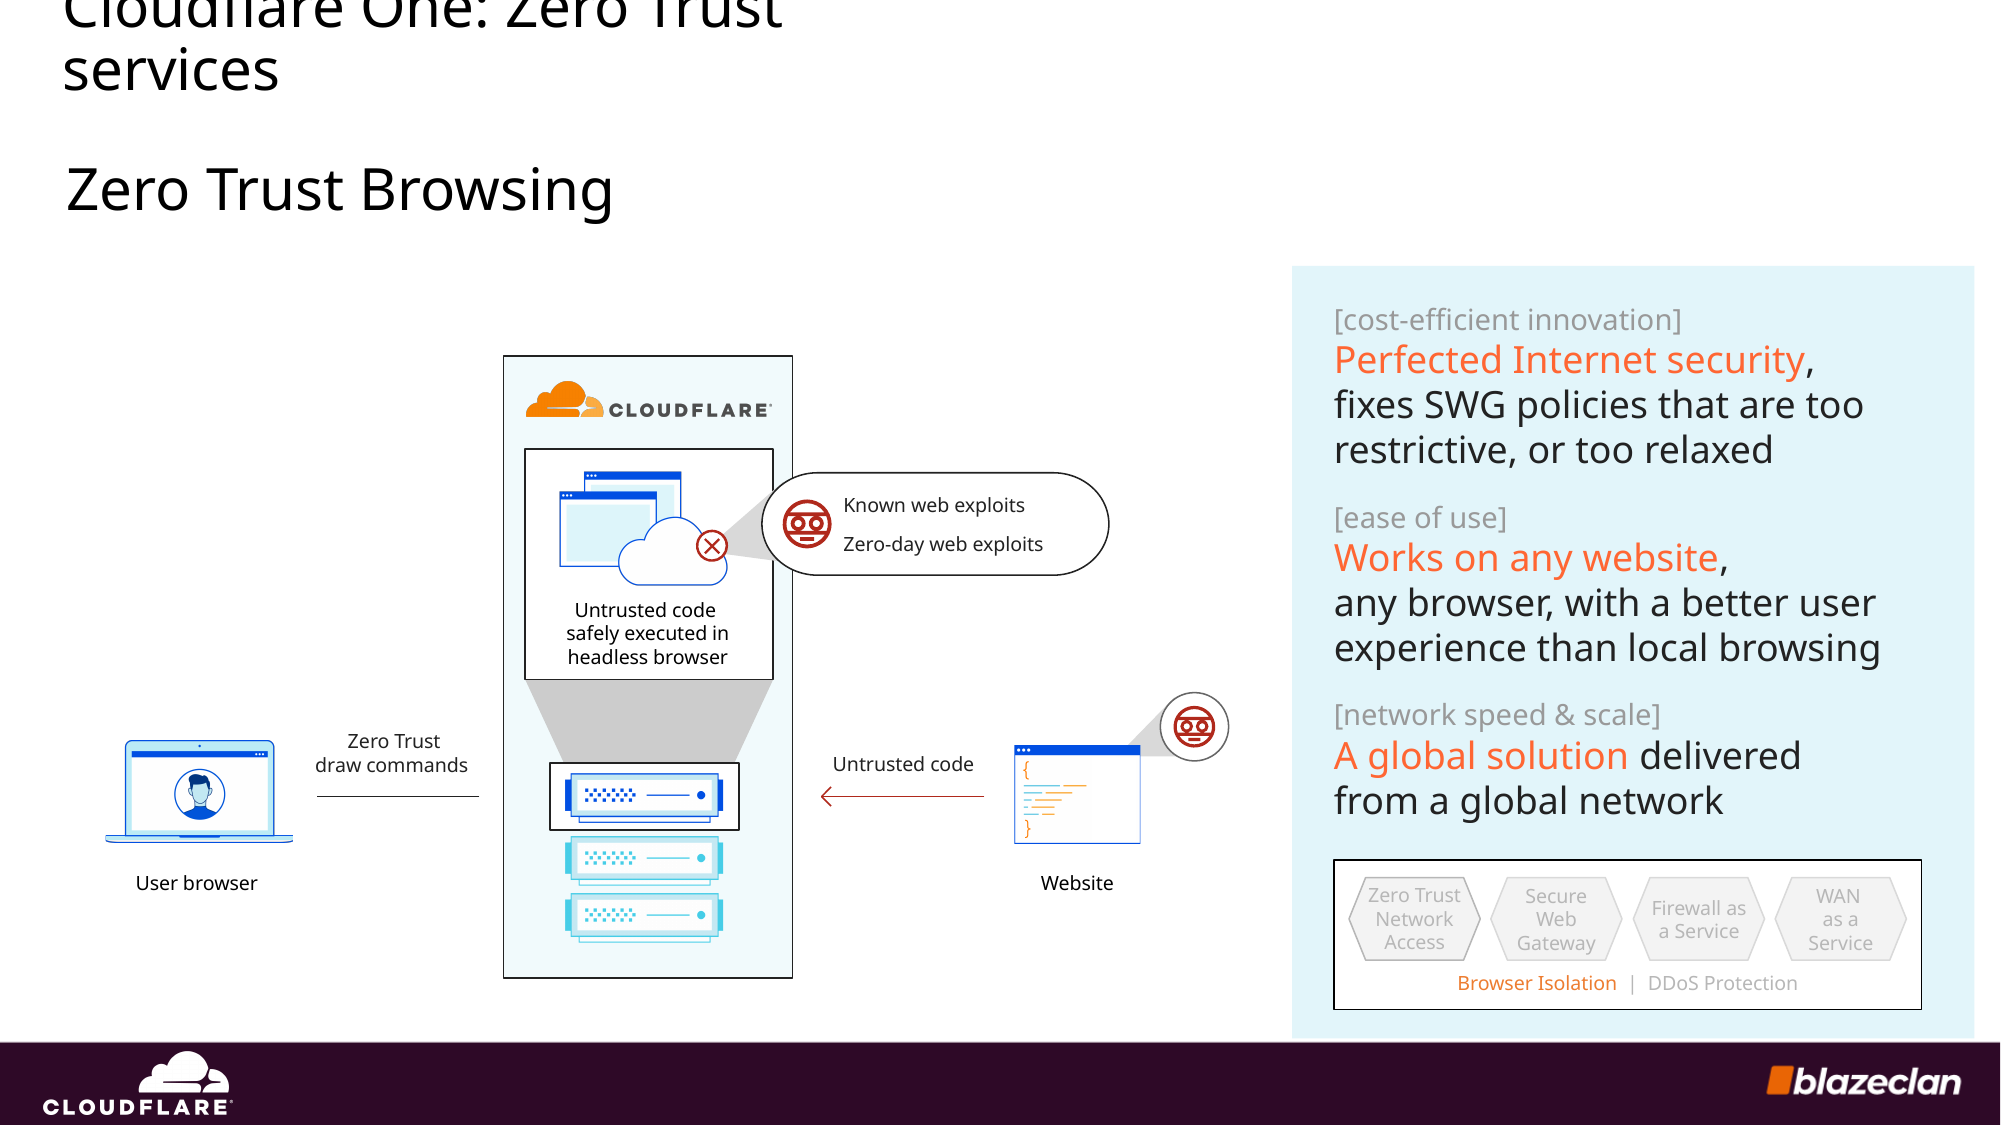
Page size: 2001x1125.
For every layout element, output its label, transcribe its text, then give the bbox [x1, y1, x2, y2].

text_box [1127, 697, 1176, 757]
text_box Firewall as a Service [1633, 877, 1765, 961]
text_box [525, 679, 774, 763]
text_box Untrusted code safely executed in headless browser [525, 617, 771, 650]
text_box [1333, 859, 1922, 1010]
text_box [1173, 705, 1216, 748]
text_box [503, 356, 793, 978]
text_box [1014, 745, 1141, 844]
title Zero Trust Browsing [66, 160, 1962, 239]
text_box Untrusted code [821, 706, 986, 821]
text_box [731, 481, 784, 562]
text_box [782, 499, 832, 549]
text_box Browser Isolation | DDoS Protection [1440, 970, 1815, 995]
text_box WAN as a Service [1775, 877, 1907, 961]
text_box [524, 449, 773, 680]
text_box Zero-day web exploits [843, 532, 1092, 556]
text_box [695, 529, 729, 562]
text_box [1292, 265, 1975, 1039]
text_box Secure Web Gateway [1490, 877, 1623, 961]
text_box Zero Trust draw commands [306, 726, 482, 779]
text_box [cost-efficient innovation] Perfected Internet security, fixes SWG policies that are too restrictive, or too relaxed [ease of use] Works on any website, any browser, with a better user experience than local browsing [network speed & scale] A global solution delivered from a global network [1333, 301, 1901, 808]
text_box [1160, 692, 1229, 761]
text_box [761, 472, 1109, 576]
list Cloudflare One: Zero Trust services [62, 51, 985, 104]
text_box Website [953, 870, 1202, 904]
picture [0, 0, 2001, 1125]
text_box [549, 763, 739, 830]
text_box Known web exploits [843, 492, 1084, 517]
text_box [1348, 877, 1481, 961]
text_box User browser [75, 870, 324, 904]
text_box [820, 786, 985, 807]
